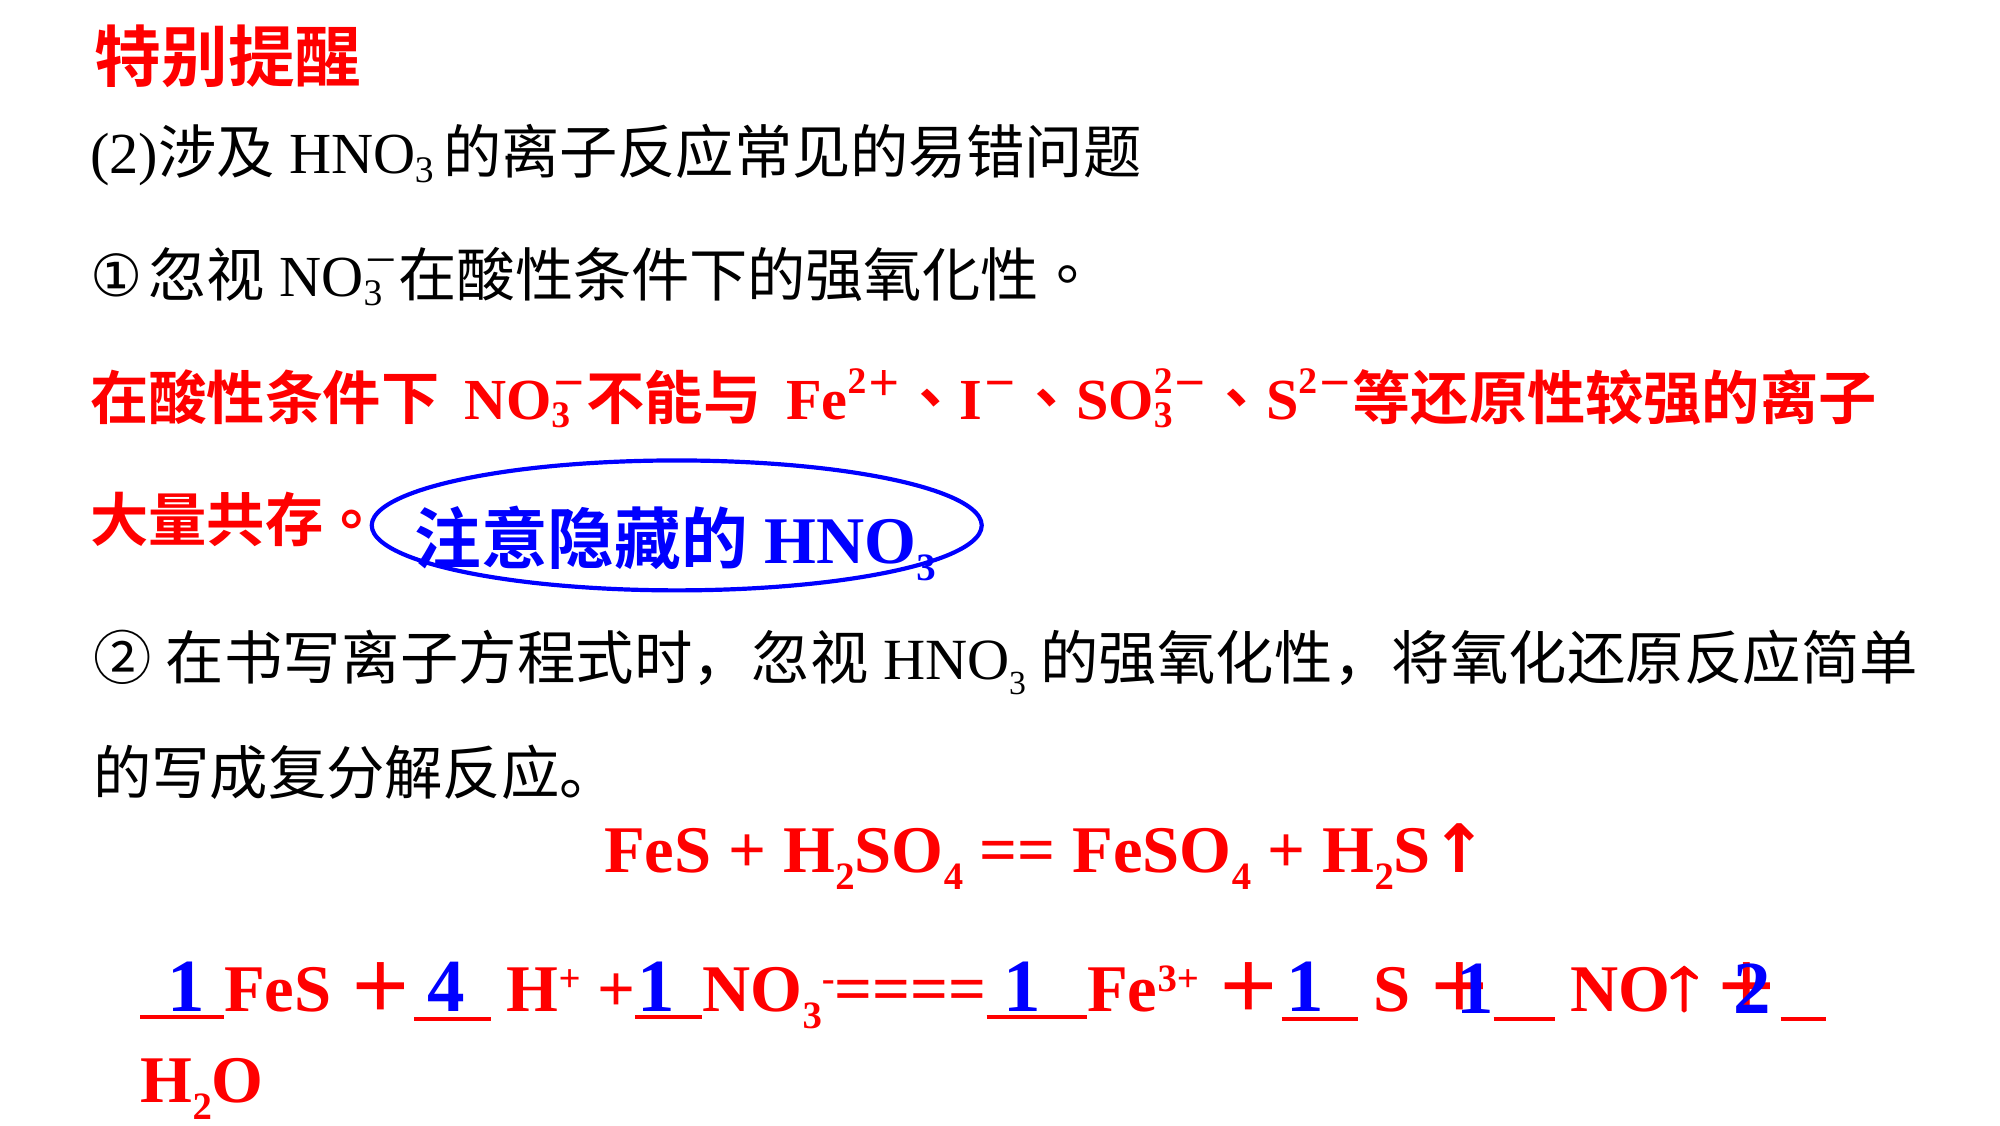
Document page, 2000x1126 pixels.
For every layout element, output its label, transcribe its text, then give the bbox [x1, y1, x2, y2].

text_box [89, 113, 1881, 604]
text_box 1 [1442, 930, 1510, 1036]
text_box 4 [412, 929, 480, 1034]
text_box 1 [988, 929, 1056, 1034]
text_box FeS＋ H+ + NO3-==== Fe3+＋ S＋ NO＋ H2O [125, 937, 1933, 1126]
text_box 1 [1271, 929, 1340, 1034]
text_box FeS + H2SO4 == FeSO4 + H2S↑ [589, 798, 1502, 905]
text_box 1 [622, 929, 690, 1034]
text_box ②在书写离子方程式时，忽视HNO3的强氧化性，将氧化还原反应简单的写成复分解反应。 [78, 574, 1933, 814]
text_box 1 [152, 929, 220, 1034]
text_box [361, 444, 989, 591]
text_box 特别提醒 [79, 7, 377, 103]
text_box 2 [1718, 930, 1786, 1036]
